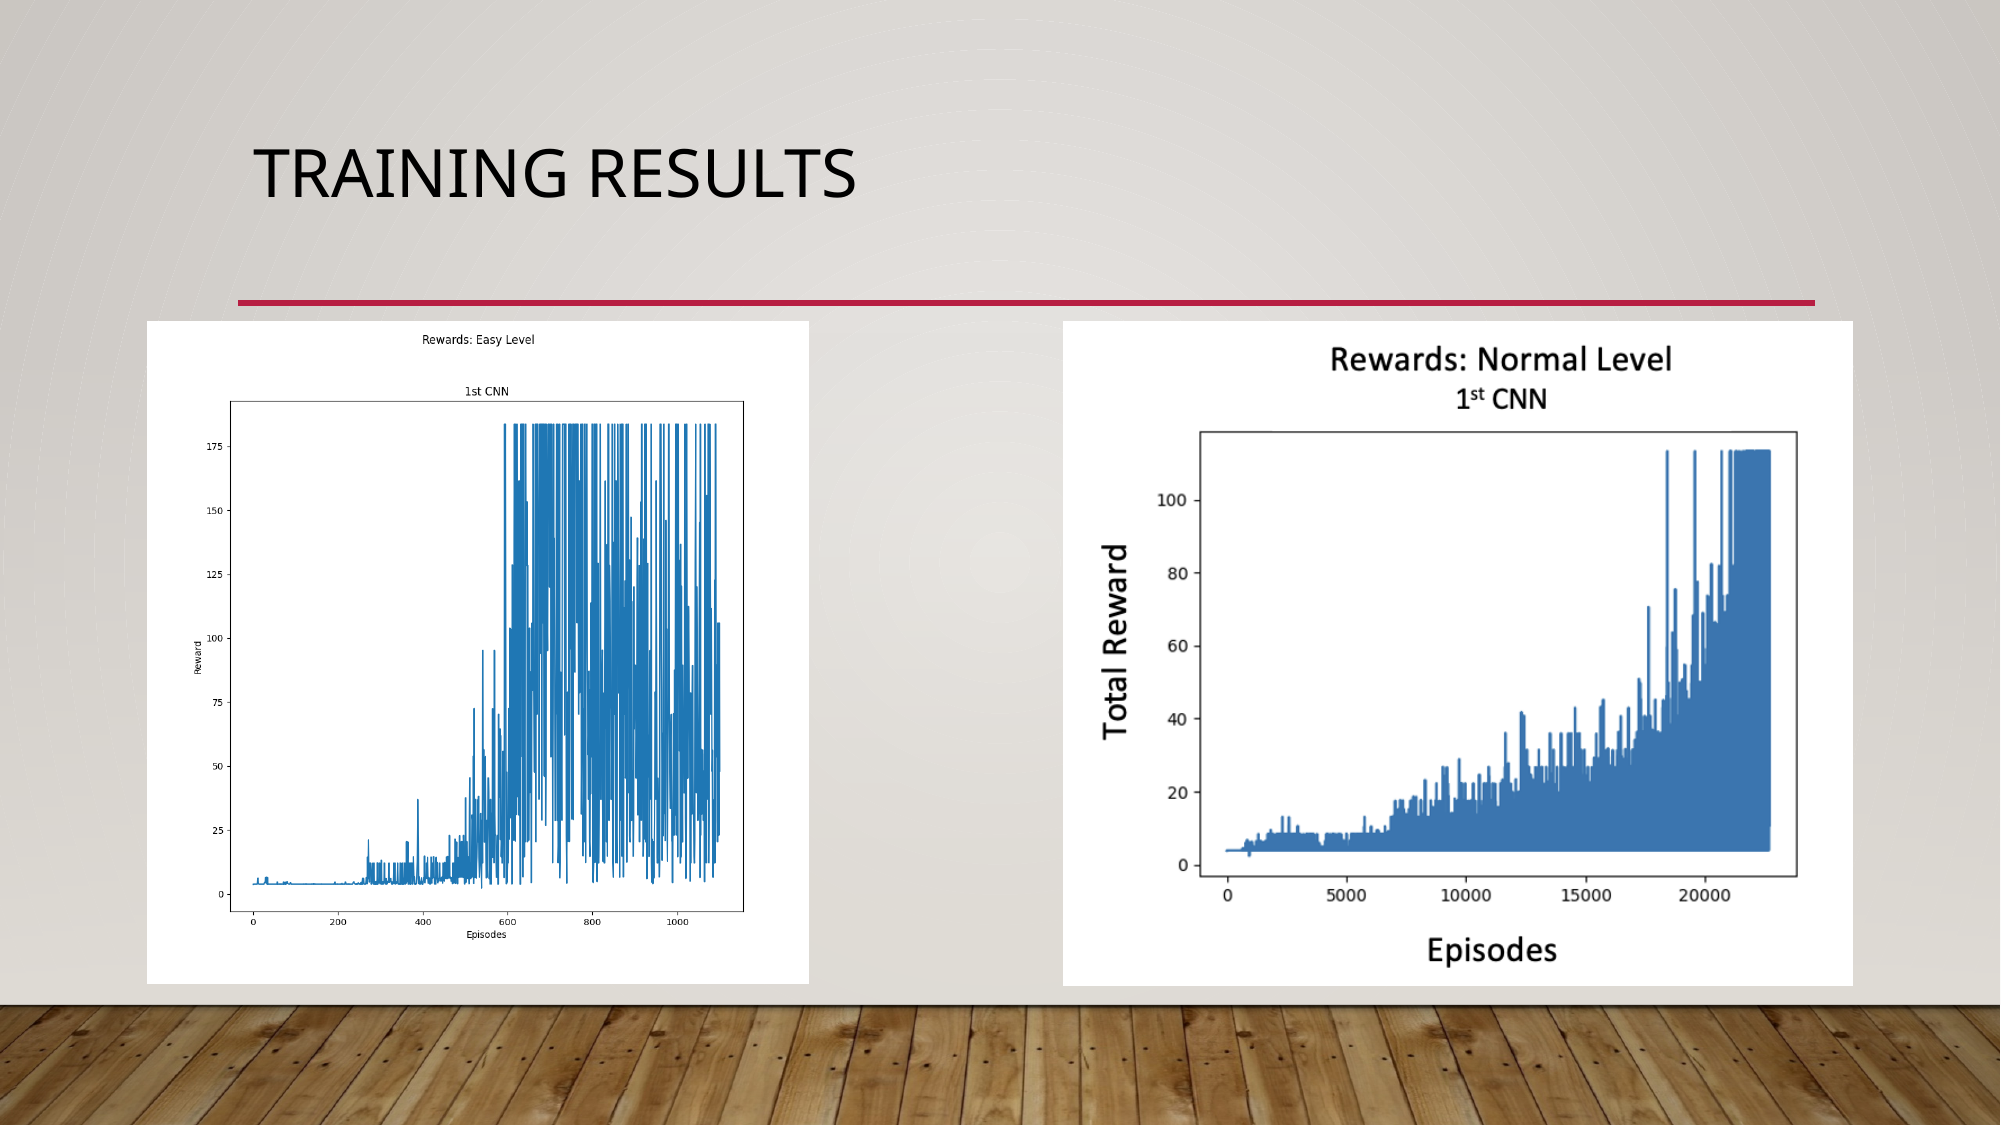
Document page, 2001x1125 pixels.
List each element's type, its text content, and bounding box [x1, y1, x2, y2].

picture [146, 321, 809, 984]
picture [0, 1005, 2000, 1125]
title Training Results [238, 131, 1814, 305]
picture [1063, 321, 1853, 986]
